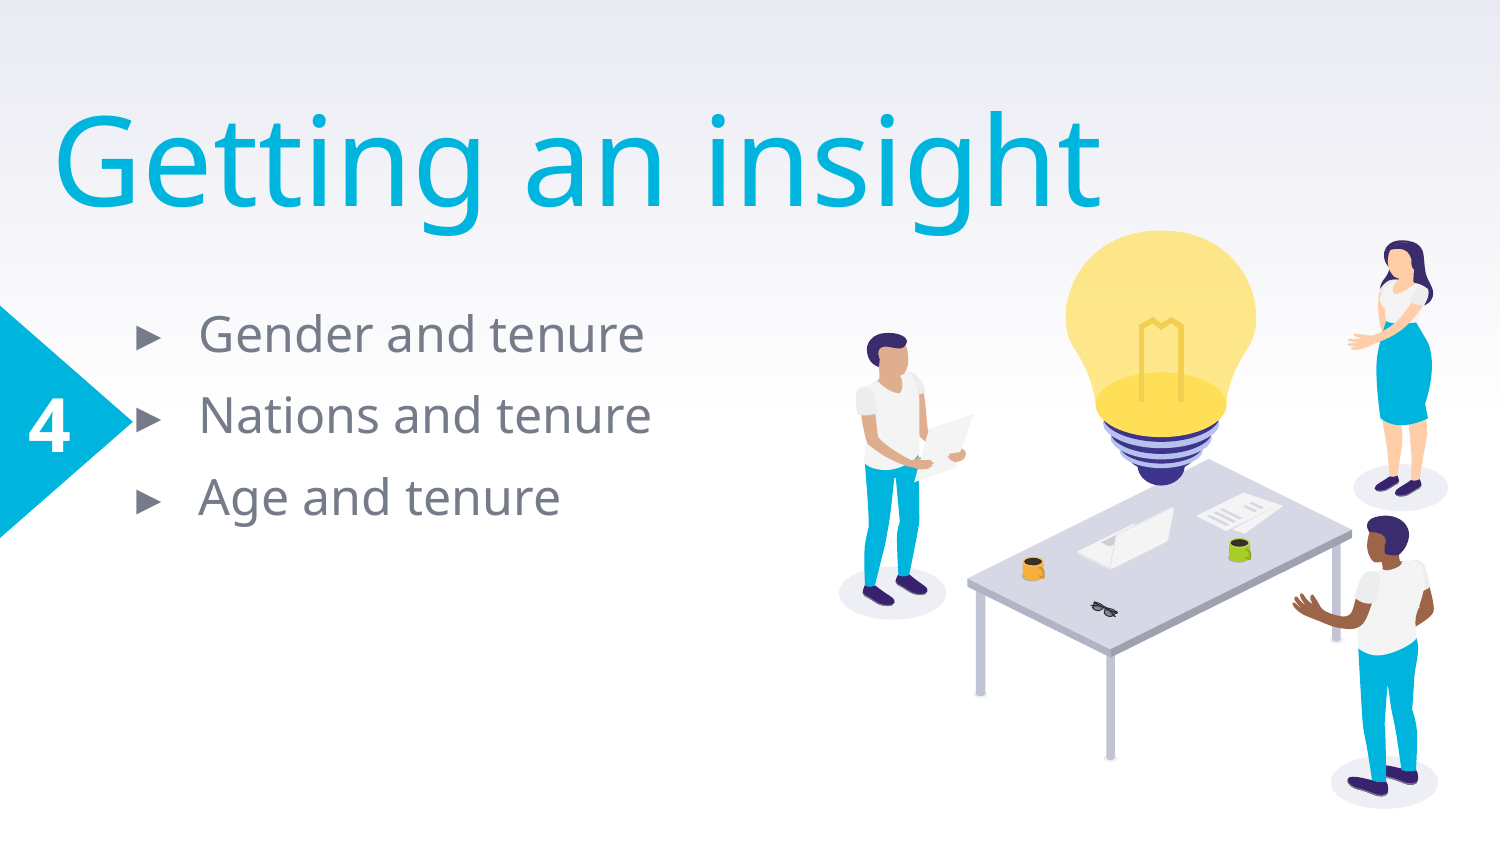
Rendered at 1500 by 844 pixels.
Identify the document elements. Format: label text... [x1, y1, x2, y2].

text_box Gender and tenure Nations and tenure Age and tenure [123, 293, 833, 723]
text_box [838, 230, 1449, 810]
text_box 4 [0, 306, 100, 540]
text_box Getting an insight [51, 28, 1239, 231]
